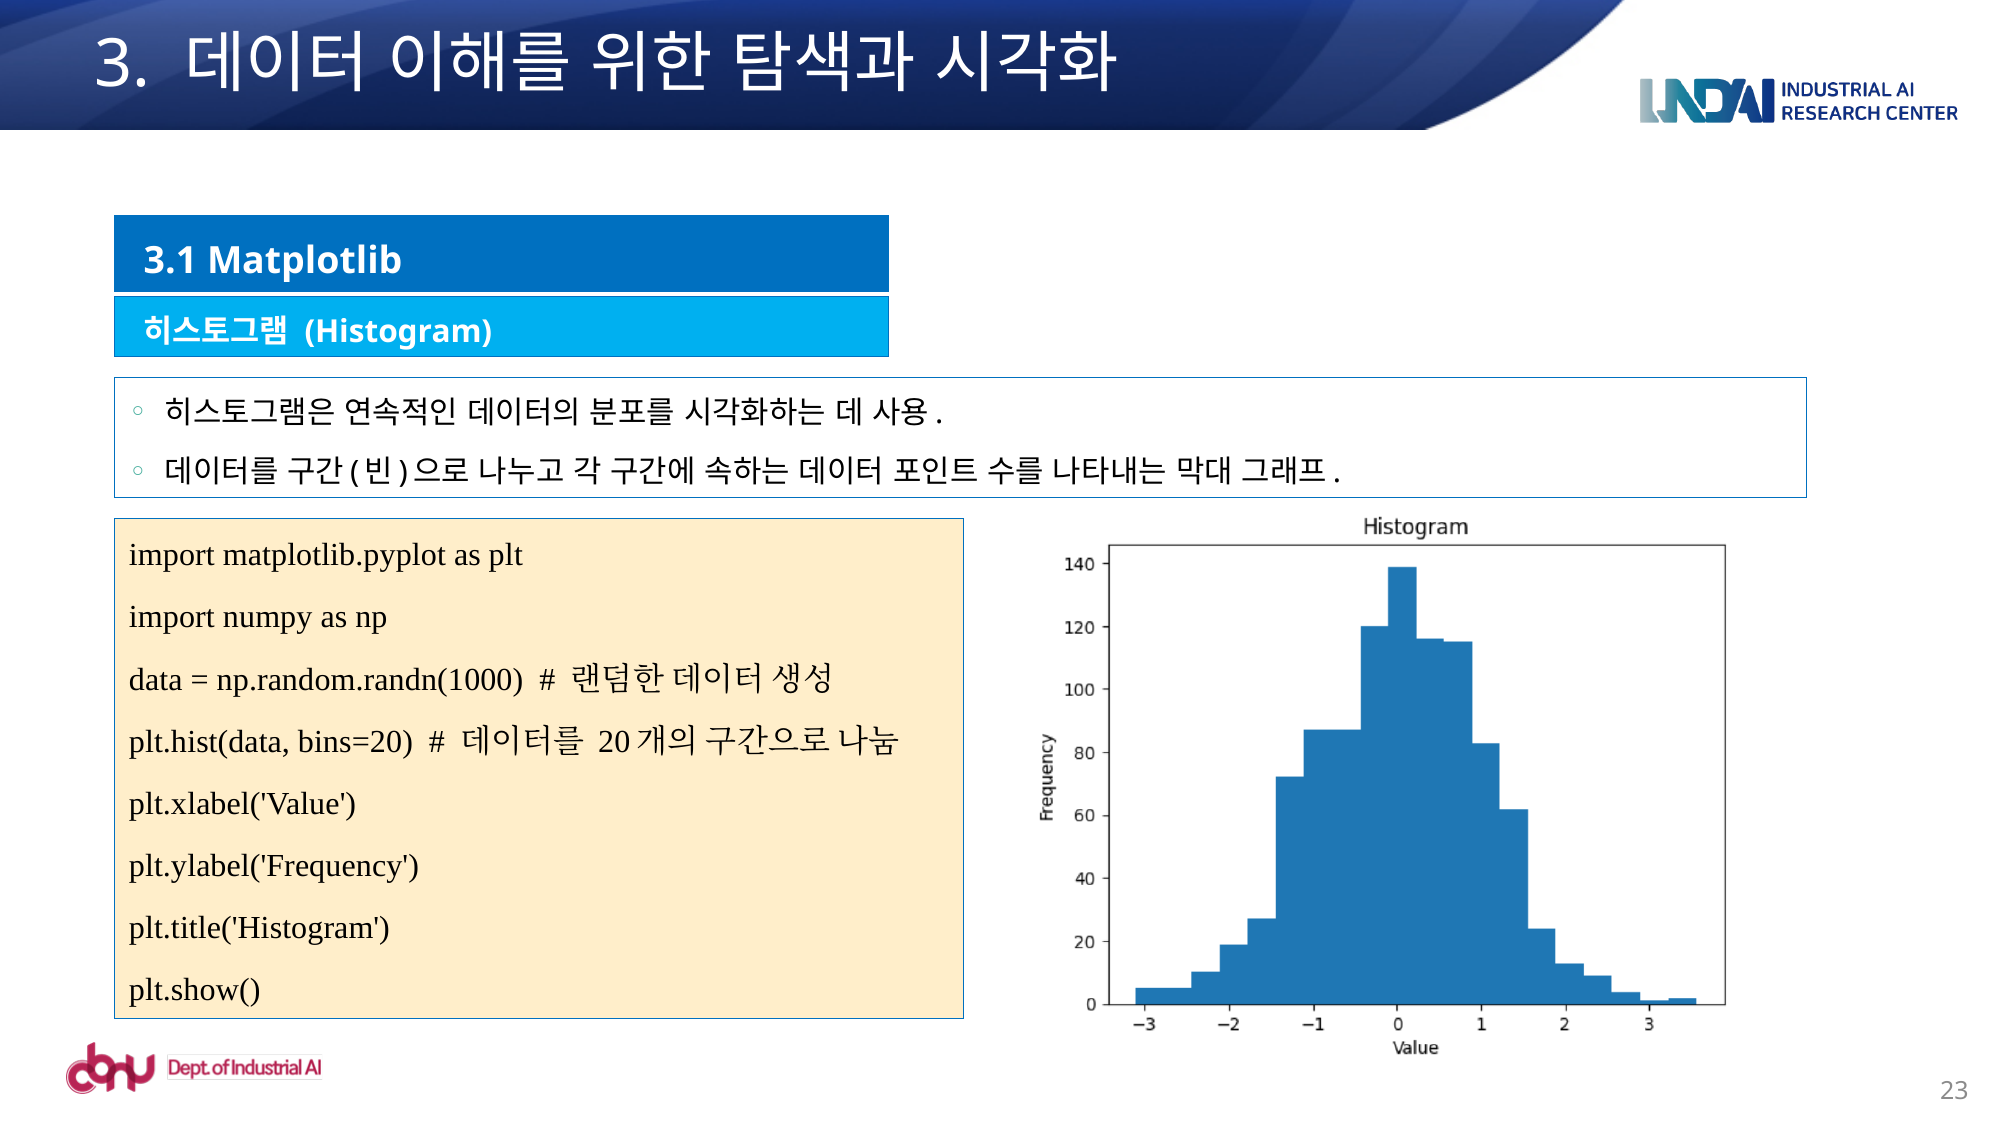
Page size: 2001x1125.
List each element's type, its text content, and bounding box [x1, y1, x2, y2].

picture [1031, 511, 1737, 1062]
slide_number 23 [1917, 1061, 1984, 1122]
title 3. 데이터 이해를 위한 탐색과 시각화 [79, 9, 1400, 120]
text_box 히스토그램 (Histogram) [114, 296, 889, 357]
text_box import matplotlib.pyplot as plt import numpy as np data = np.random.randn(1000) # 랜덤한 데이터 생성 plt.hist(data, bins=20) # 데이터를 20개의 구간으로 나눔 plt.xlabel('Value') plt.ylabel('Frequency') plt.title('Histogram') plt.show() [114, 518, 964, 1019]
text_box 히스토그램은 연속적인 데이터의 분포를 시각화하는 데 사용. 데이터를 구간(빈)으로 나누고 각 구간에 속하는 데이터 포인트 수를 나타내는 막대 그래프. [114, 377, 1807, 498]
picture [0, 0, 2000, 130]
picture [66, 1042, 333, 1094]
text_box 3.1 Matplotlib [114, 215, 889, 292]
